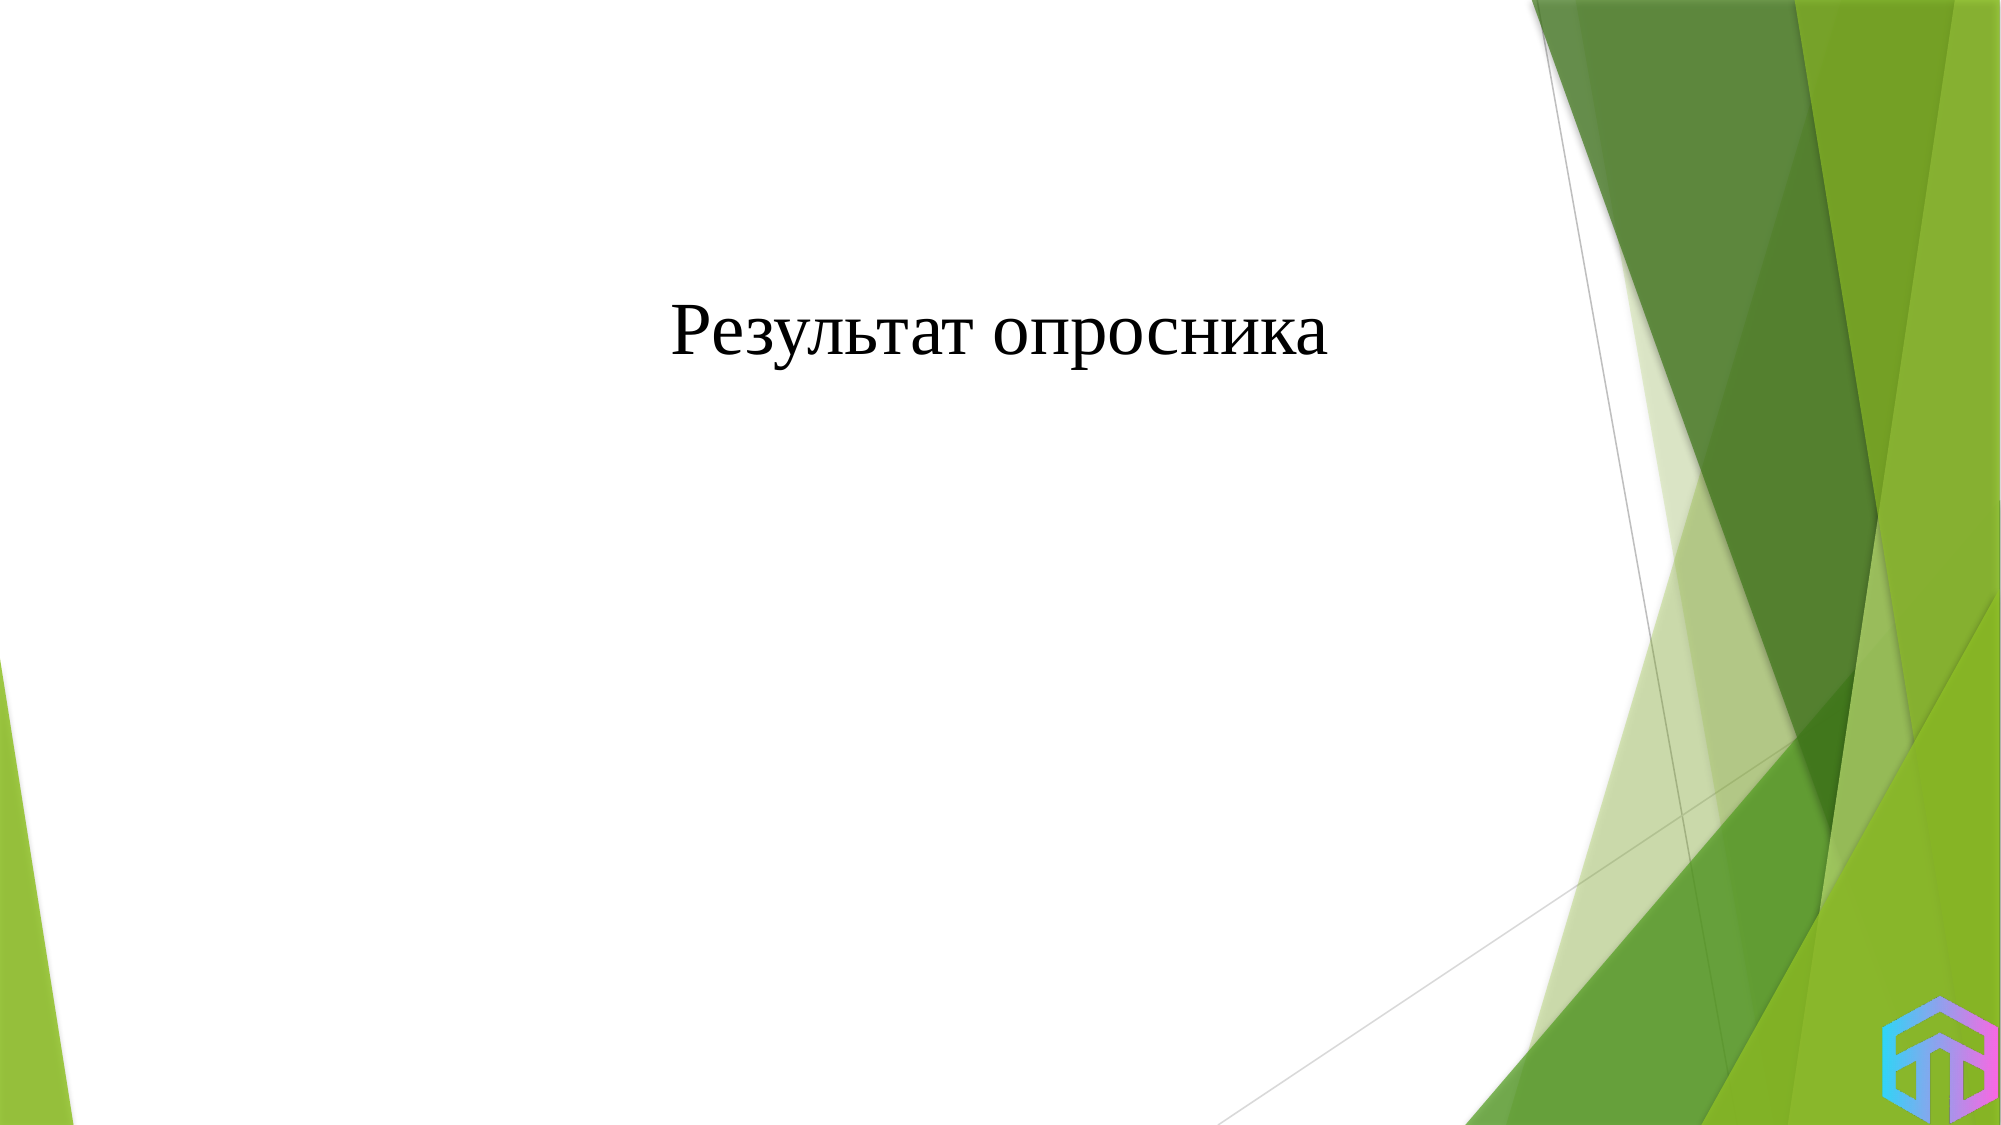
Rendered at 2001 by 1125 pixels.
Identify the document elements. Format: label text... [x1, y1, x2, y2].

text_box Результат опросника [655, 272, 1345, 378]
picture [1880, 992, 2000, 1125]
